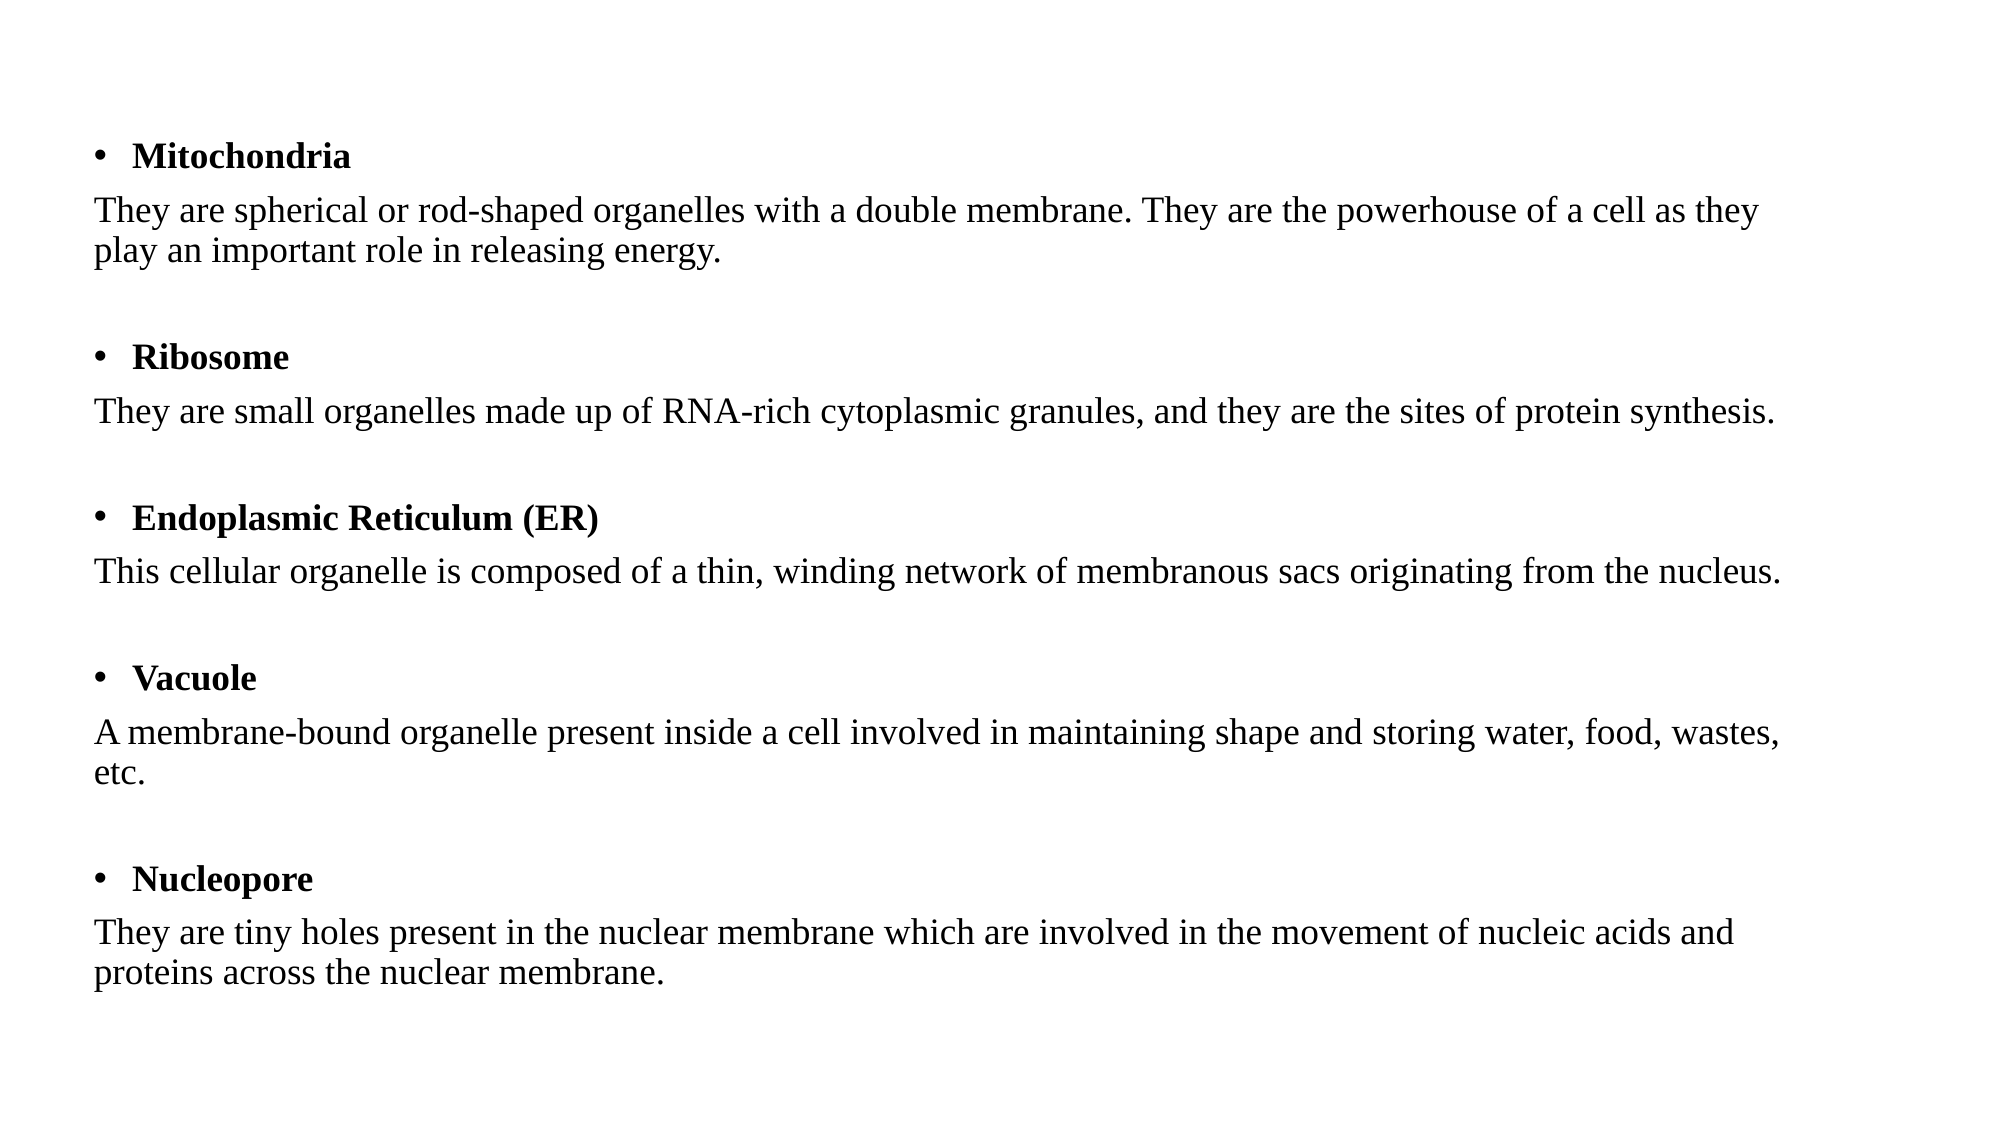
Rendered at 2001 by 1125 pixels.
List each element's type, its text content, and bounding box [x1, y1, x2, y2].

list Mitochondria They are spherical or rod-shaped organelles with a double membrane. They are the powerhouse of a cell as they play an important role in releasing energy. Ribosome They are small organelles made up of RNA-rich cytoplasmic granules, and they are the sites of protein synthesis. Endoplasmic Reticulum (ER) This cellular organelle is composed of a thin, winding network of membranous sacs originating from the nucleus. Vacuole A membrane-bound organelle present inside a cell involved in maintaining shape and storing water, food, wastes, etc. Nucleopore They are tiny holes present in the nuclear membrane which are involved in the movement of nucleic acids and proteins across the nuclear membrane. [78, 129, 1804, 1040]
